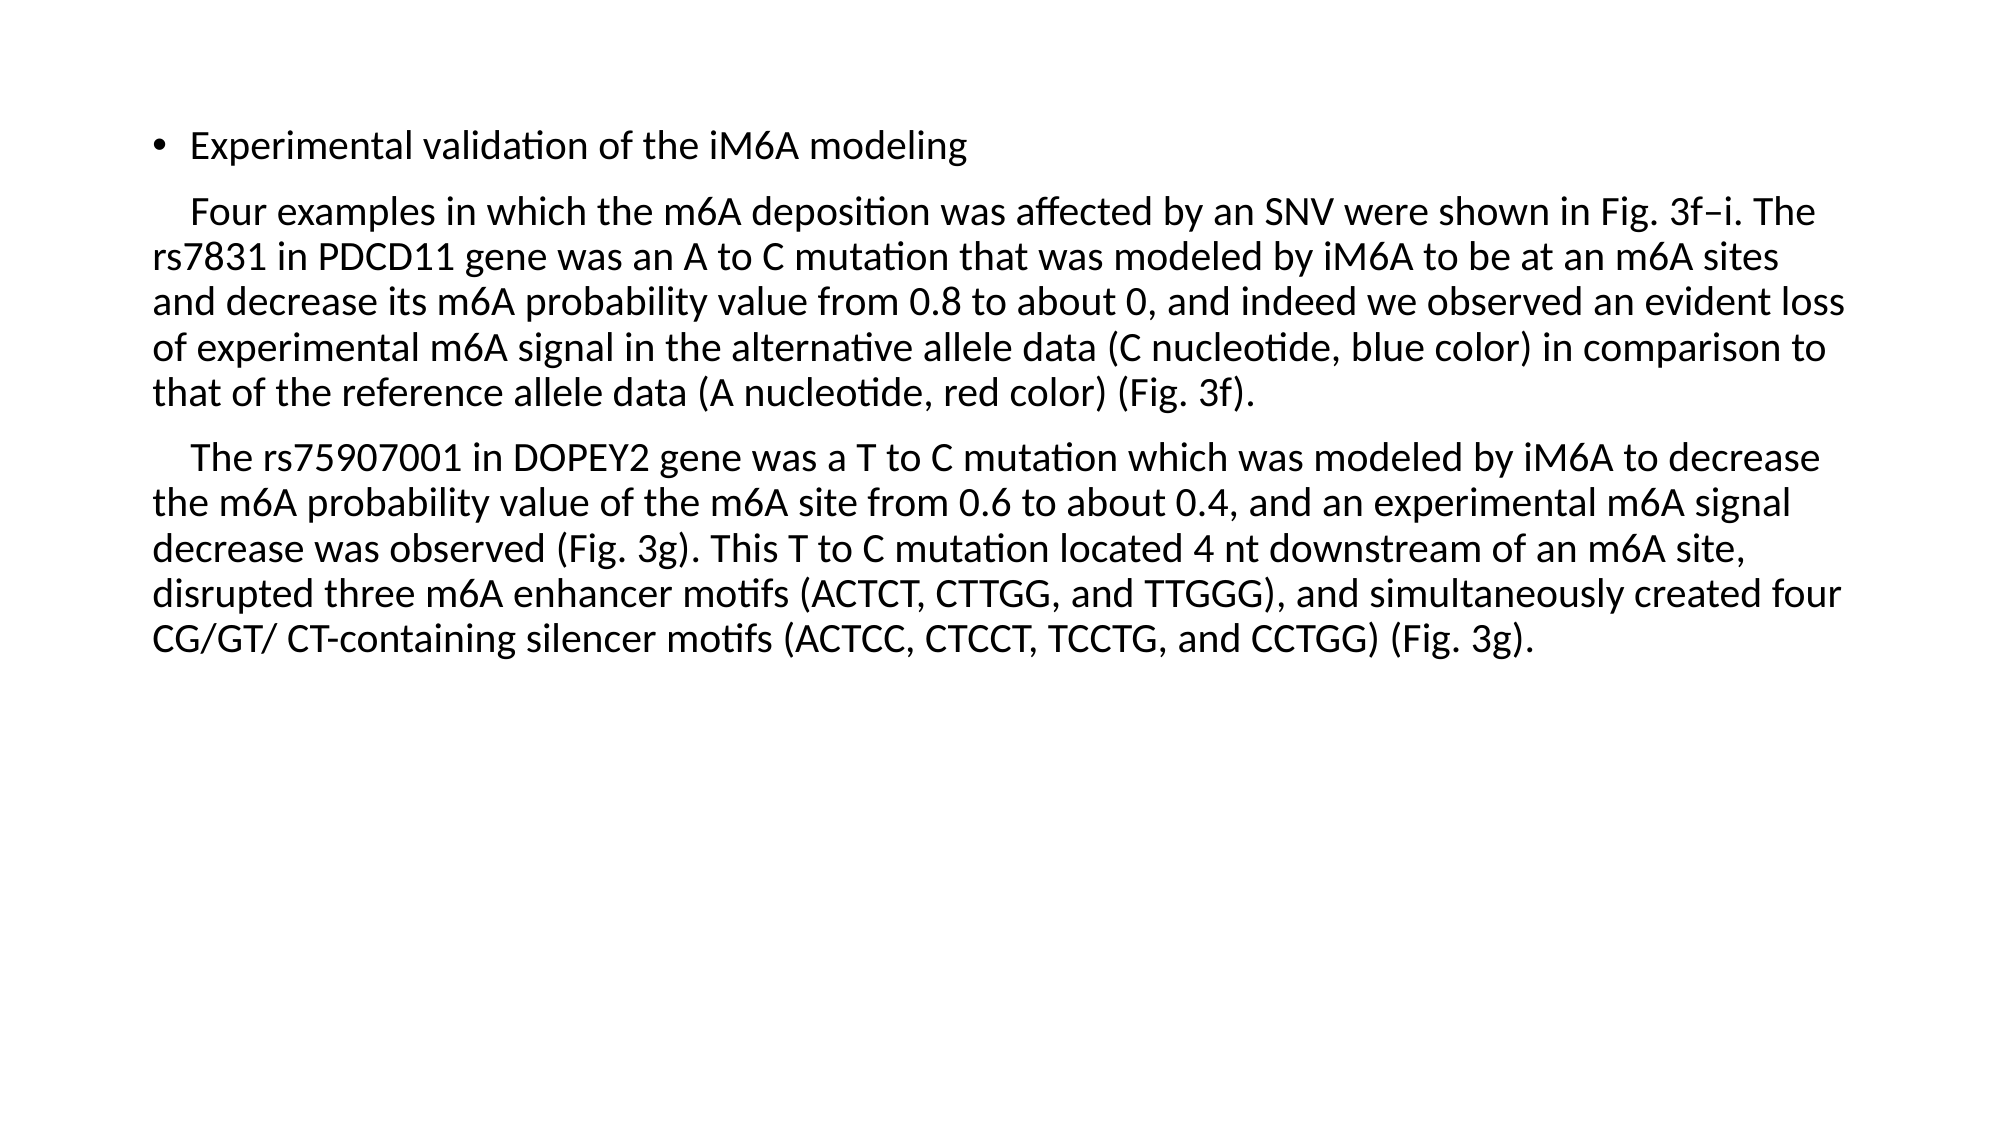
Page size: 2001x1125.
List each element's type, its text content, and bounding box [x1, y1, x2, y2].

list Experimental validation of the iM6A modeling Four examples in which the m6A deposition was affected by an SNV were shown in Fig. 3f–i. The rs7831 in PDCD11 gene was an A to C mutation that was modeled by iM6A to be at an m6A sites and decrease its m6A probability value from 0.8 to about 0, and indeed we observed an evident loss of experimental m6A signal in the alternative allele data (C nucleotide, blue color) in comparison to that of the reference allele data (A nucleotide, red color) (Fig. 3f). The rs75907001 in DOPEY2 gene was a T to C mutation which was modeled by iM6A to decrease the m6A probability value of the m6A site from 0.6 to about 0.4, and an experimental m6A signal decrease was observed (Fig. 3g). This T to C mutation located 4 nt downstream of an m6A site, disrupted three m6A enhancer motifs (ACTCT, CTTGG, and TTGGG), and simultaneously created four CG/GT/ CT-containing silencer motifs (ACTCC, CTCCT, TCCTG, and CCTGG) (Fig. 3g). [137, 116, 1863, 1009]
